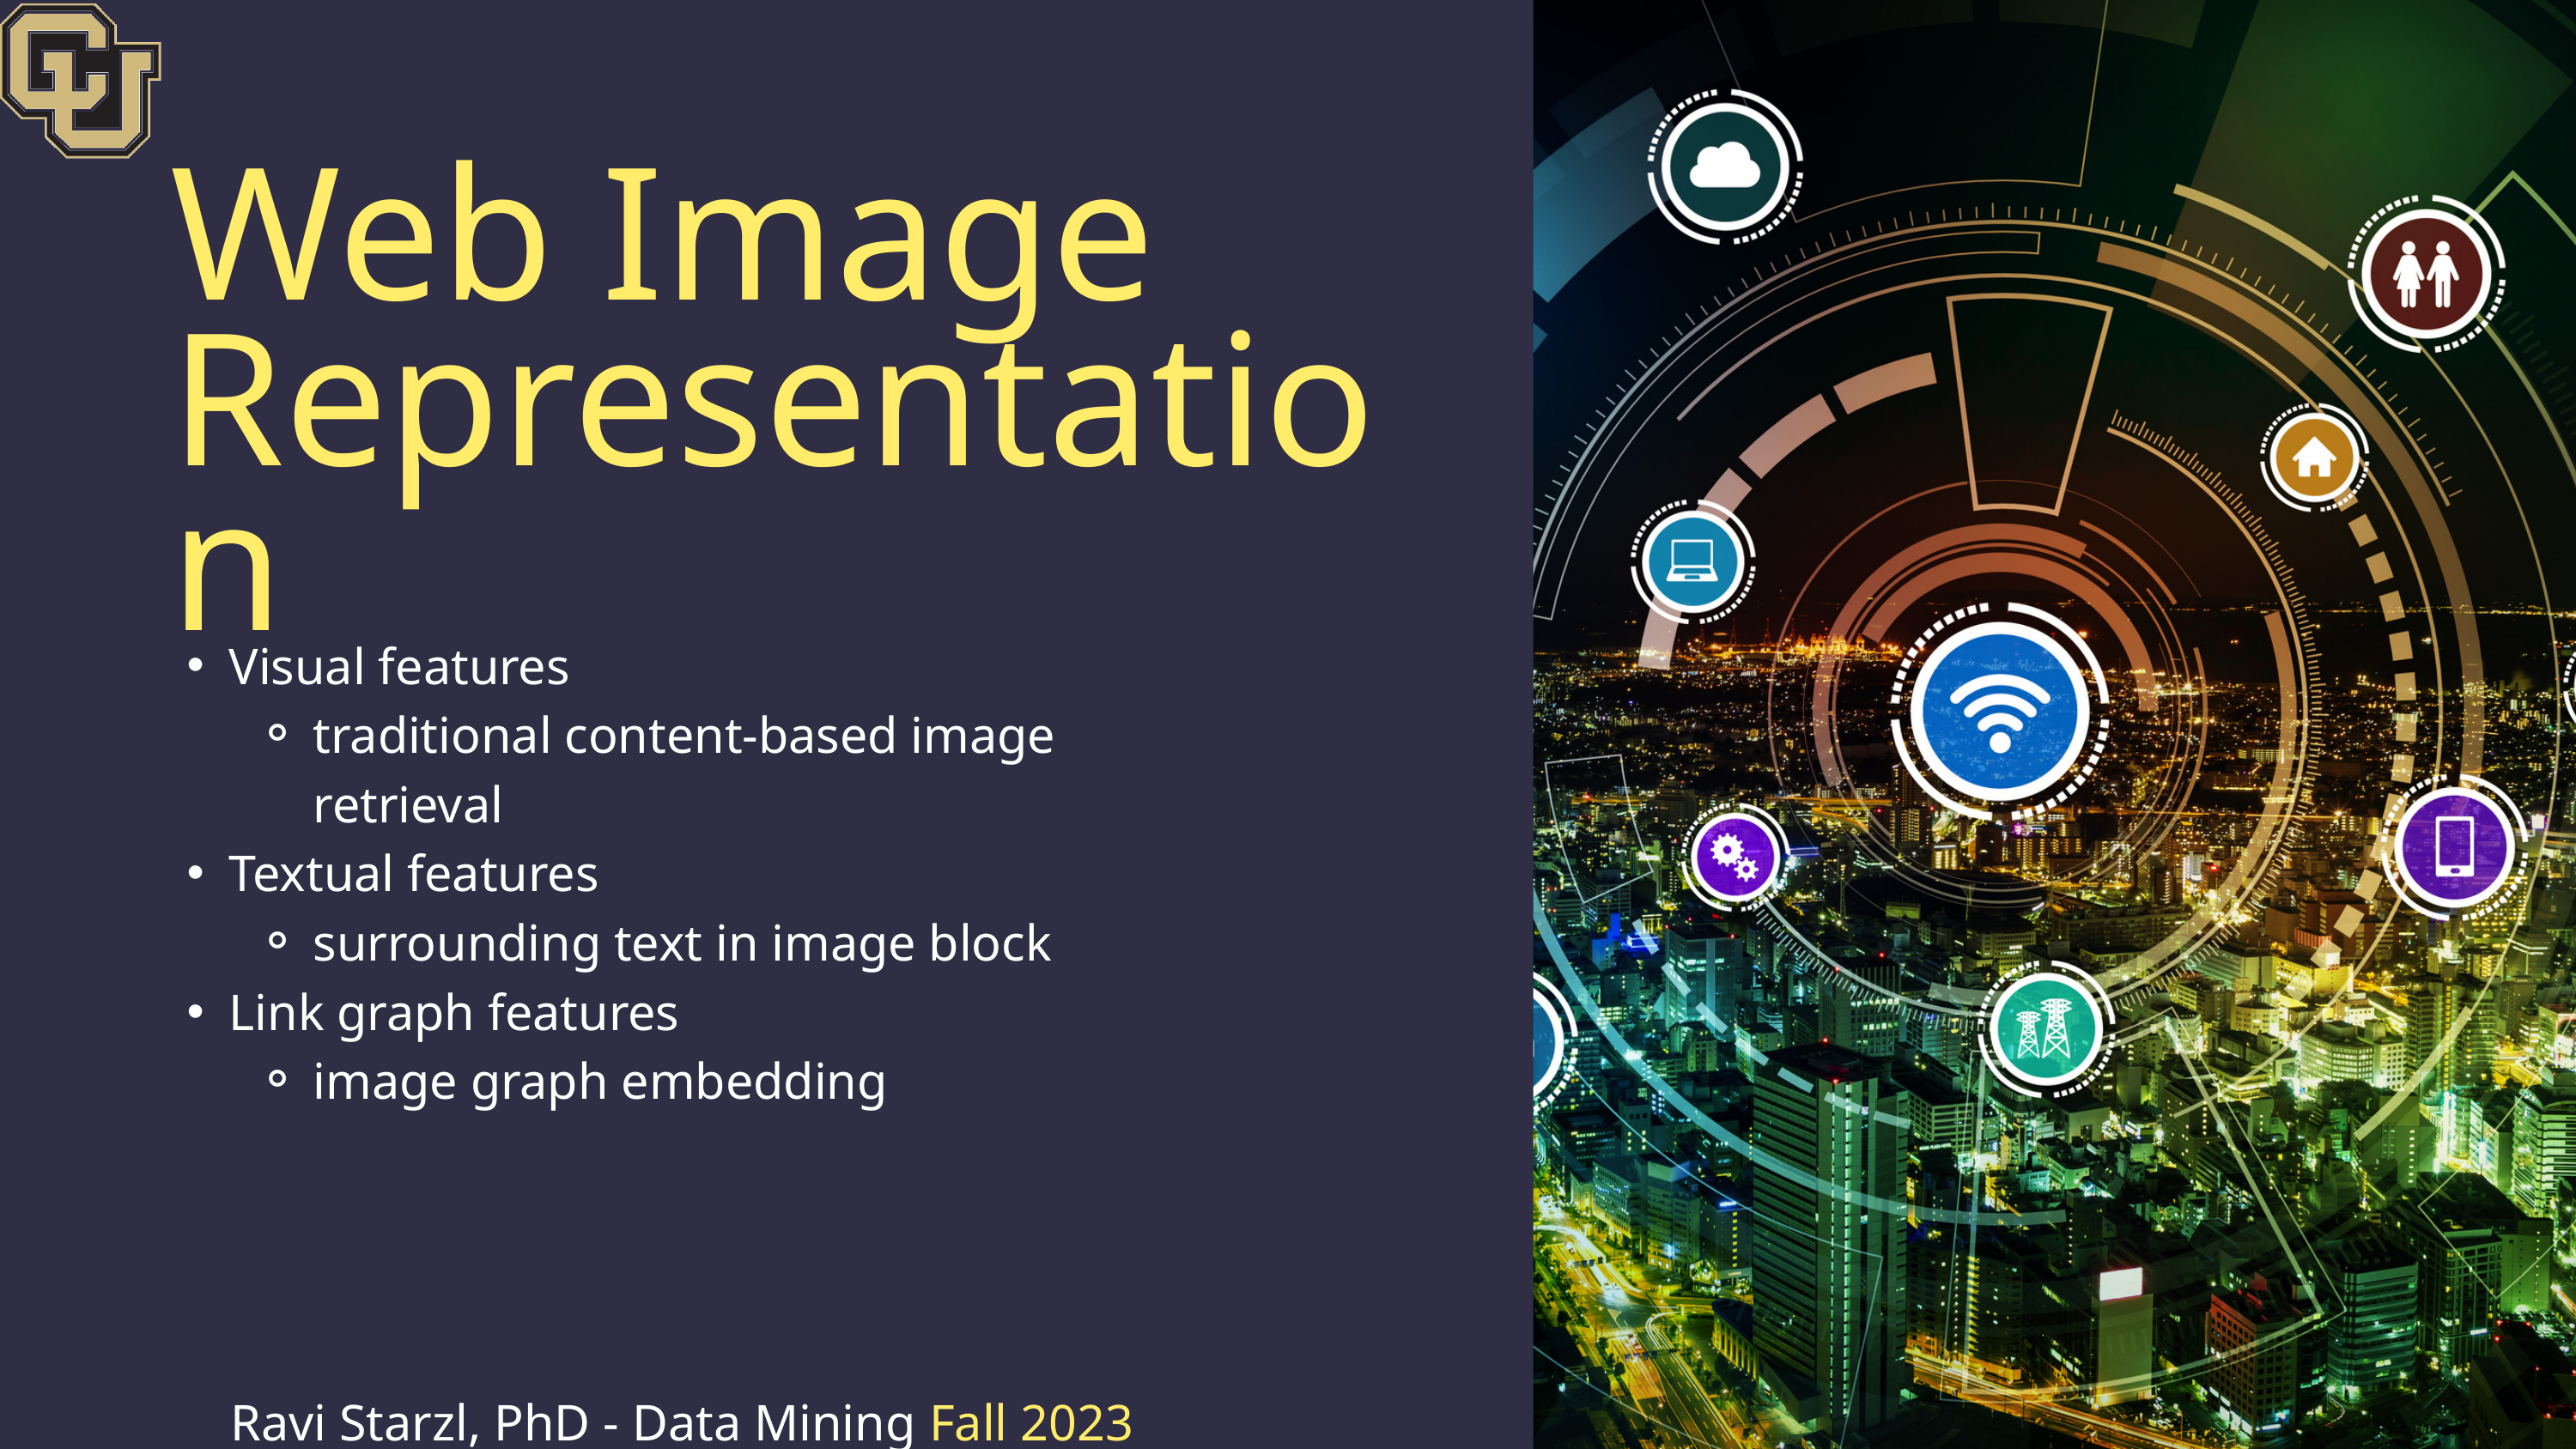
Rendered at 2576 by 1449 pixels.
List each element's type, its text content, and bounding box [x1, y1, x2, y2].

text_box Web Image Representation [170, 171, 1448, 668]
text_box [0, 0, 171, 164]
text_box Ravi Starzl, PhD - Data Mining Fall 2023 [210, 1381, 1155, 1449]
text_box Visual features traditional content-based image retrieval Textual features surrounding text in image block Link graph features image graph embedding [144, 625, 1210, 1110]
text_box [1533, 0, 2576, 1449]
